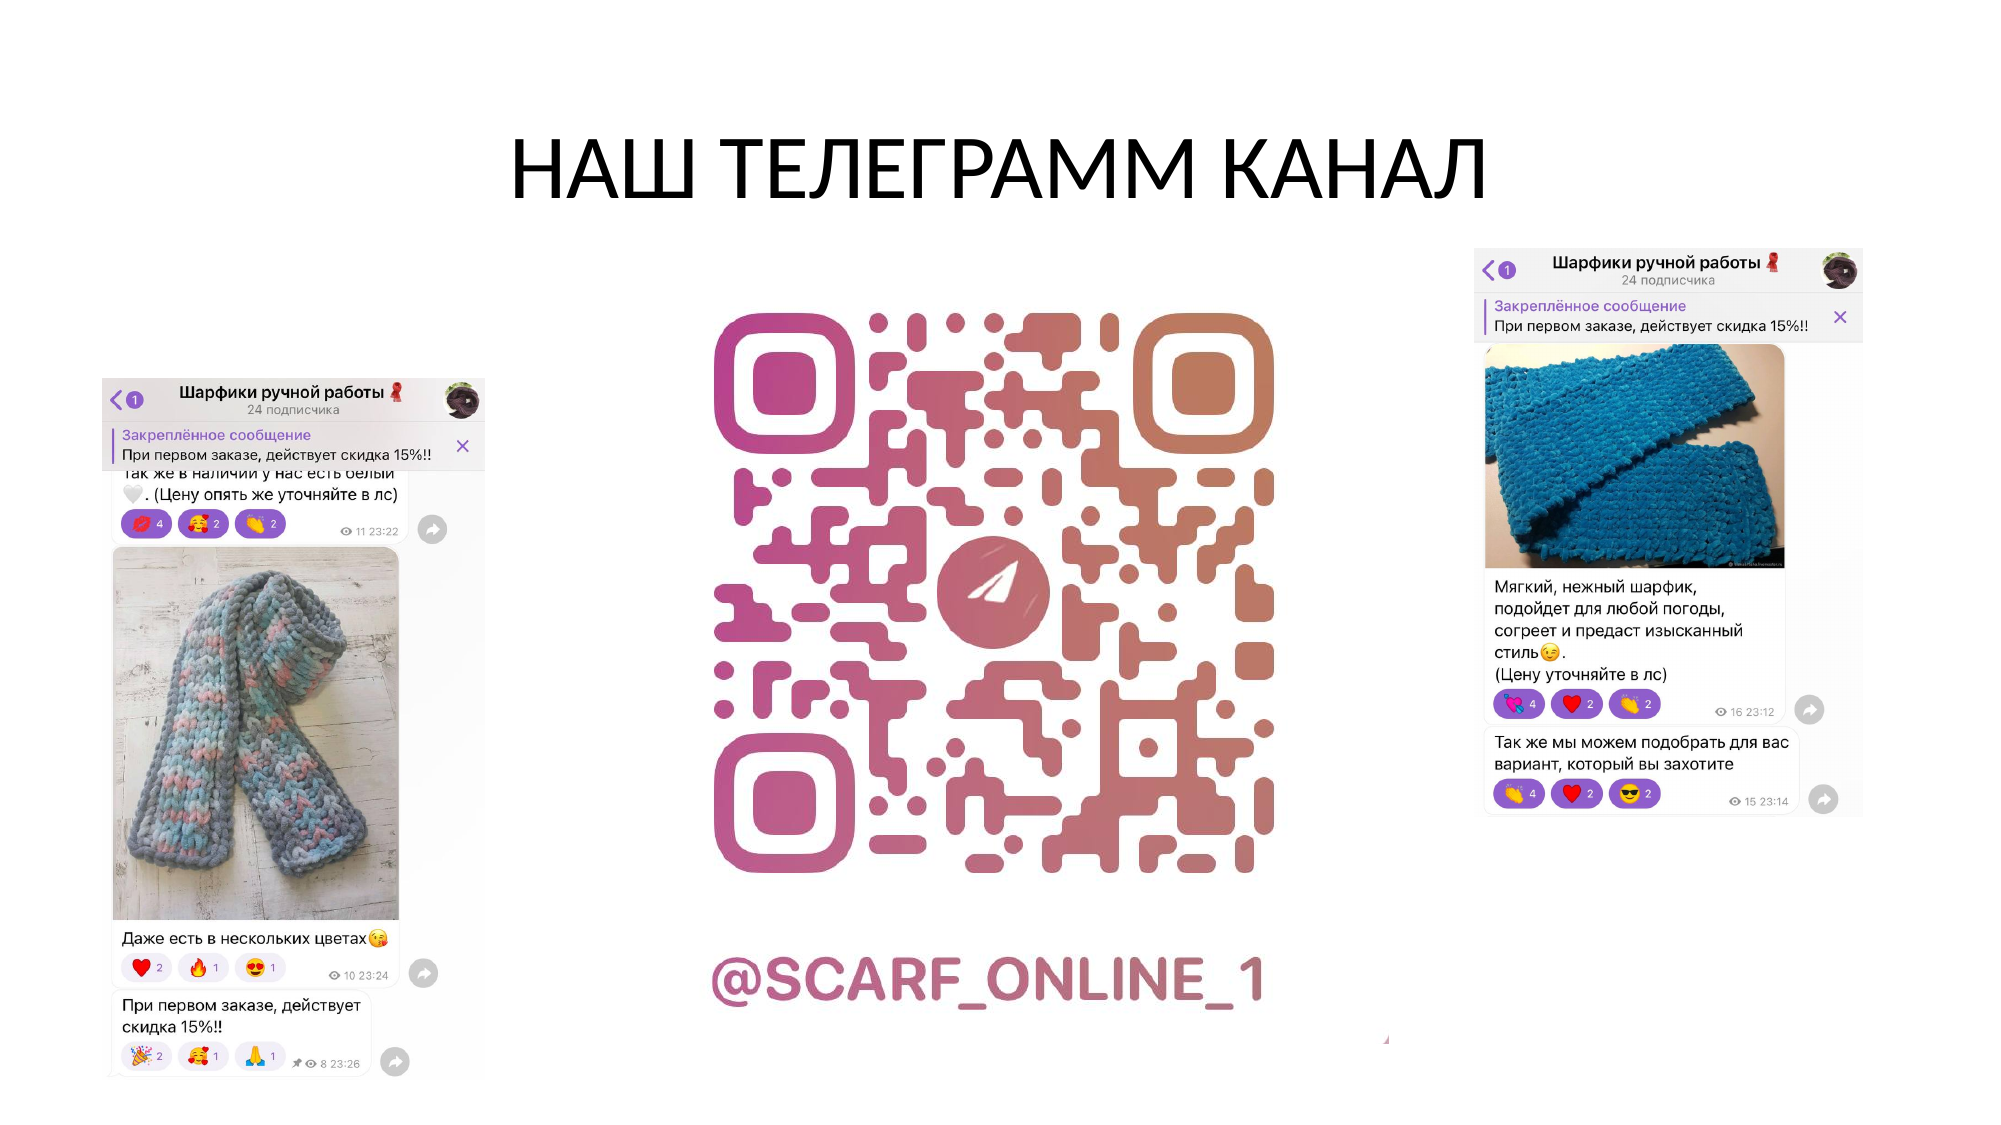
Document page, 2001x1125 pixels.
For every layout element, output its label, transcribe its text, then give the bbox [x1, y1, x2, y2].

picture [611, 277, 1389, 1044]
picture [102, 378, 485, 1080]
title НАШ ТЕЛЕГРАММ КАНАЛ [137, 59, 1863, 278]
picture [1474, 247, 1863, 817]
